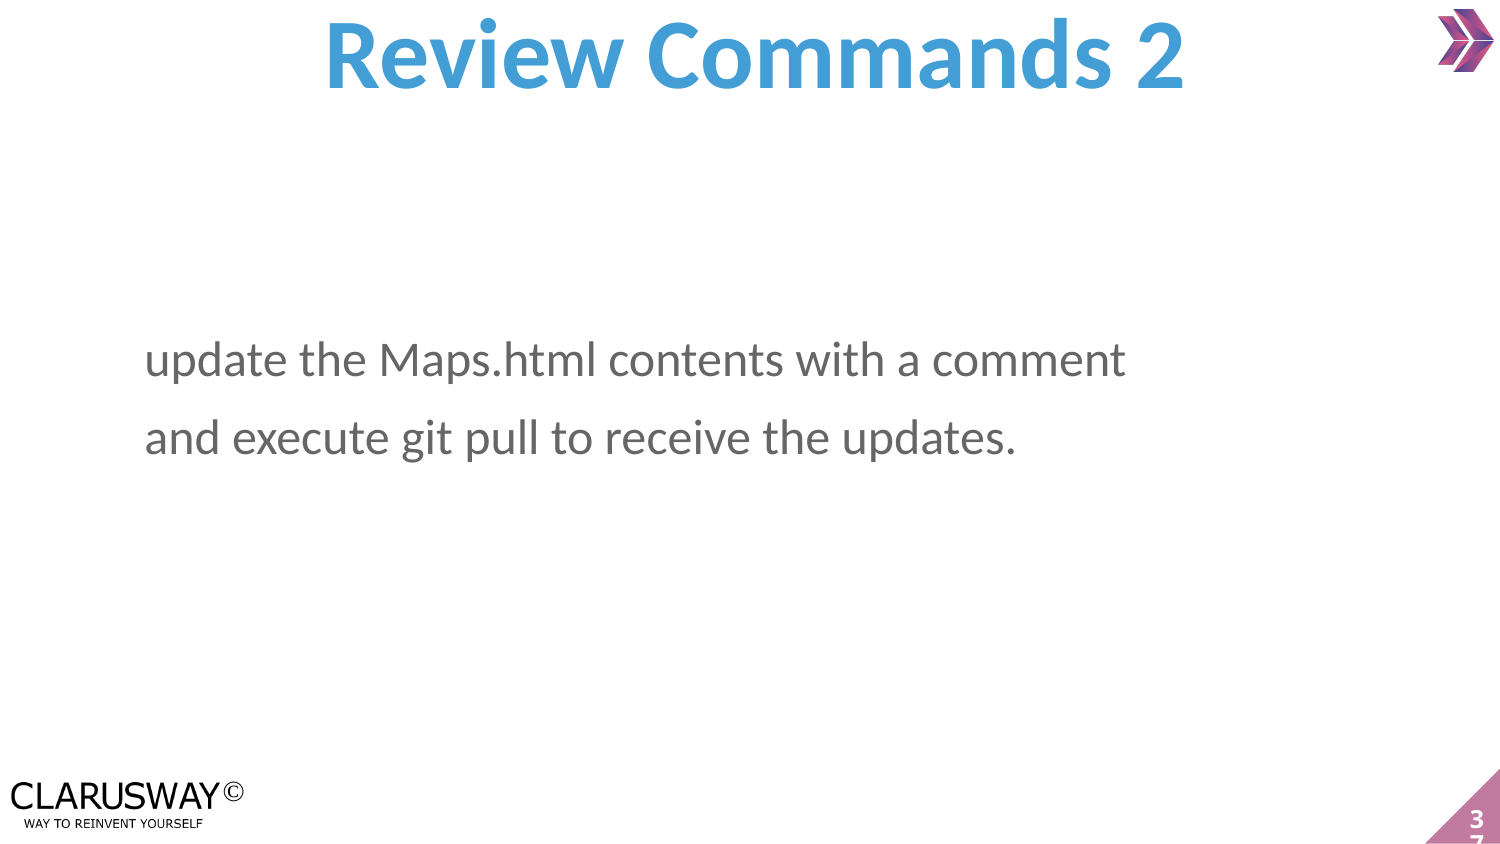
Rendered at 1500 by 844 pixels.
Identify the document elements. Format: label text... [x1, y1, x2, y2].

title Review Commands 2 [207, 0, 1305, 108]
picture [1438, 9, 1494, 72]
slide_number ‹#› [1469, 804, 1494, 838]
picture [11, 782, 220, 828]
subtitle update the Maps.html contents with a comment and execute git pull to receive the updates. [144, 320, 1431, 524]
